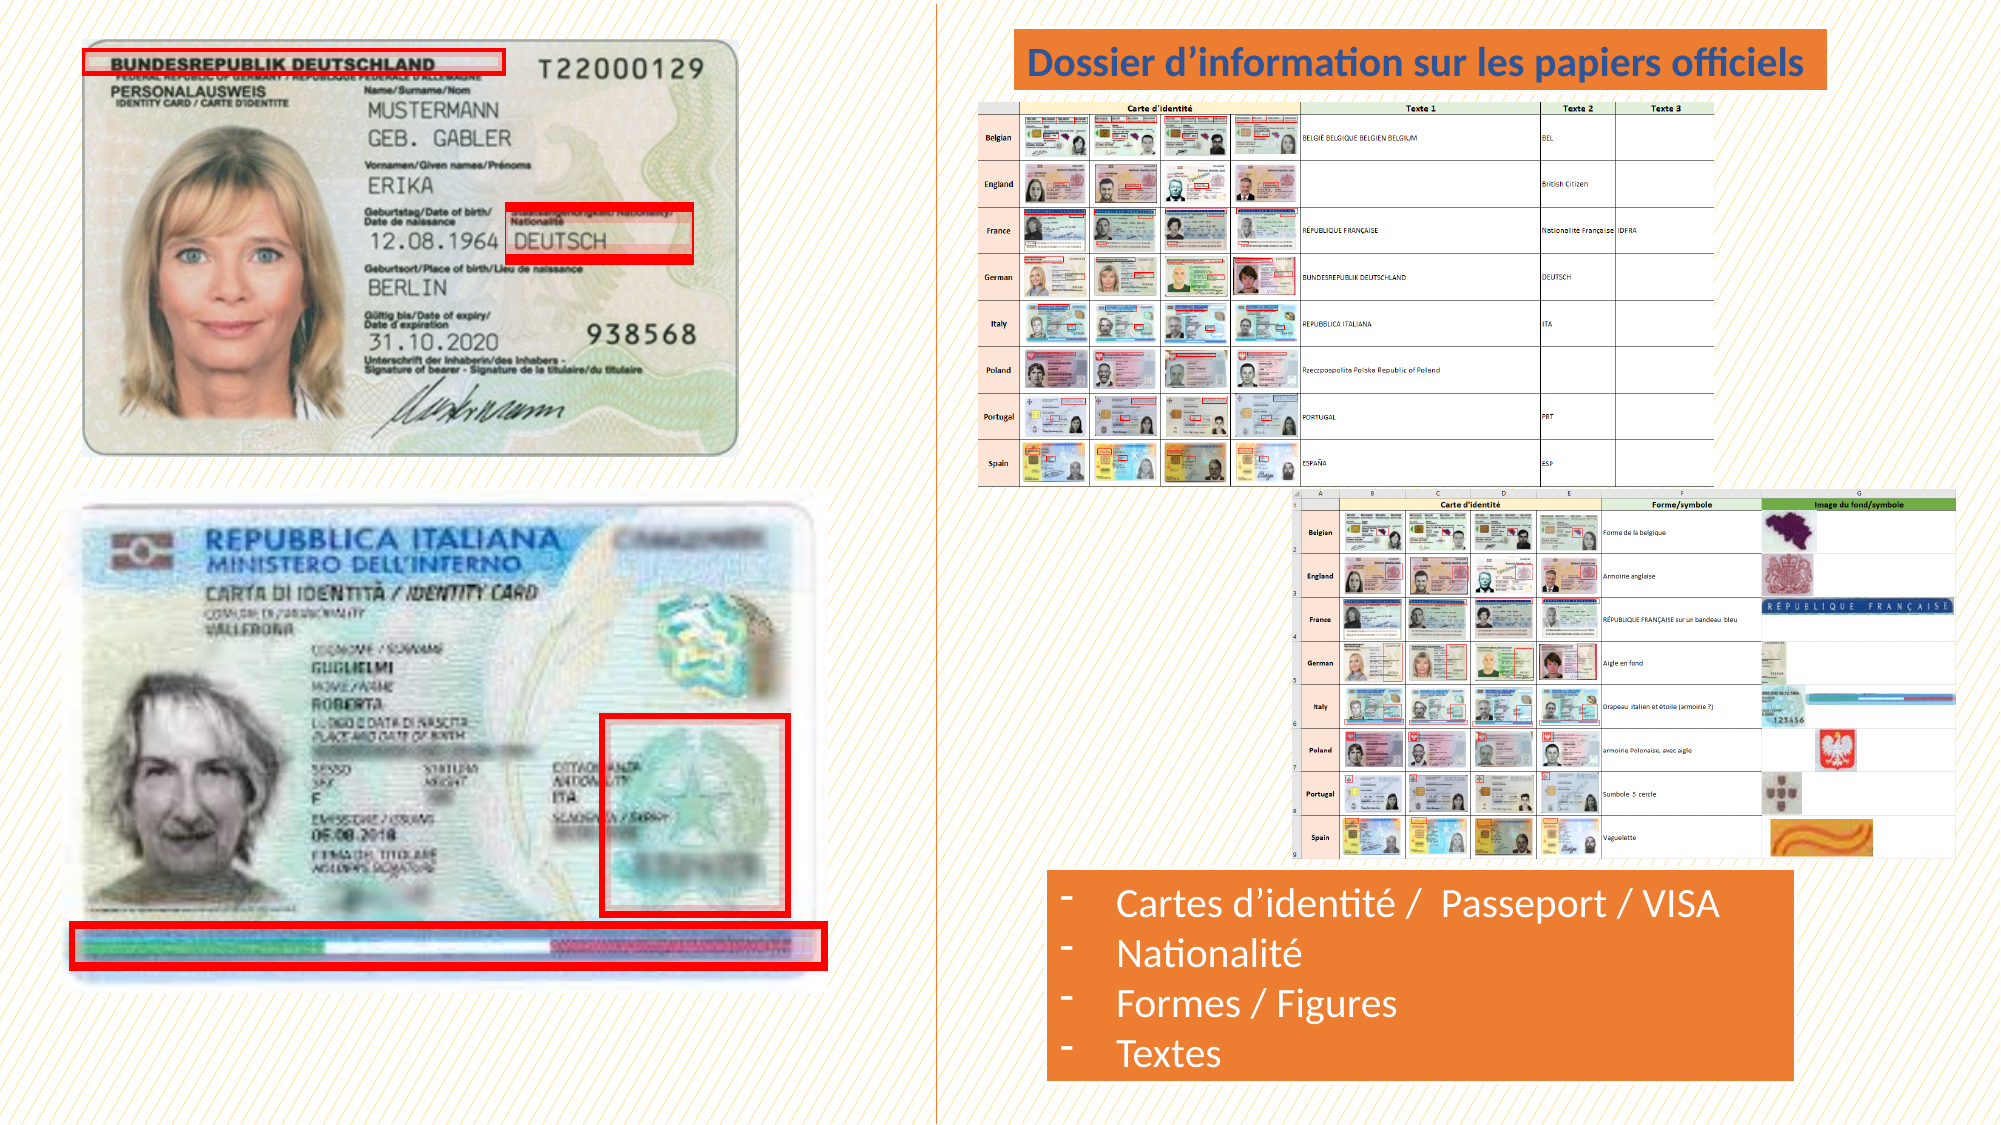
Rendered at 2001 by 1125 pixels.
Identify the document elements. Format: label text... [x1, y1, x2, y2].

text_box Dossier d’information sur les papiers officiels [1011, 26, 1830, 94]
text_box Cartes d’identité / Passeport / VISA Nationalité Formes / Figures Textes [1044, 866, 1797, 1084]
picture [978, 102, 1714, 487]
picture [61, 488, 828, 993]
picture [81, 39, 739, 457]
picture [1292, 489, 1956, 859]
